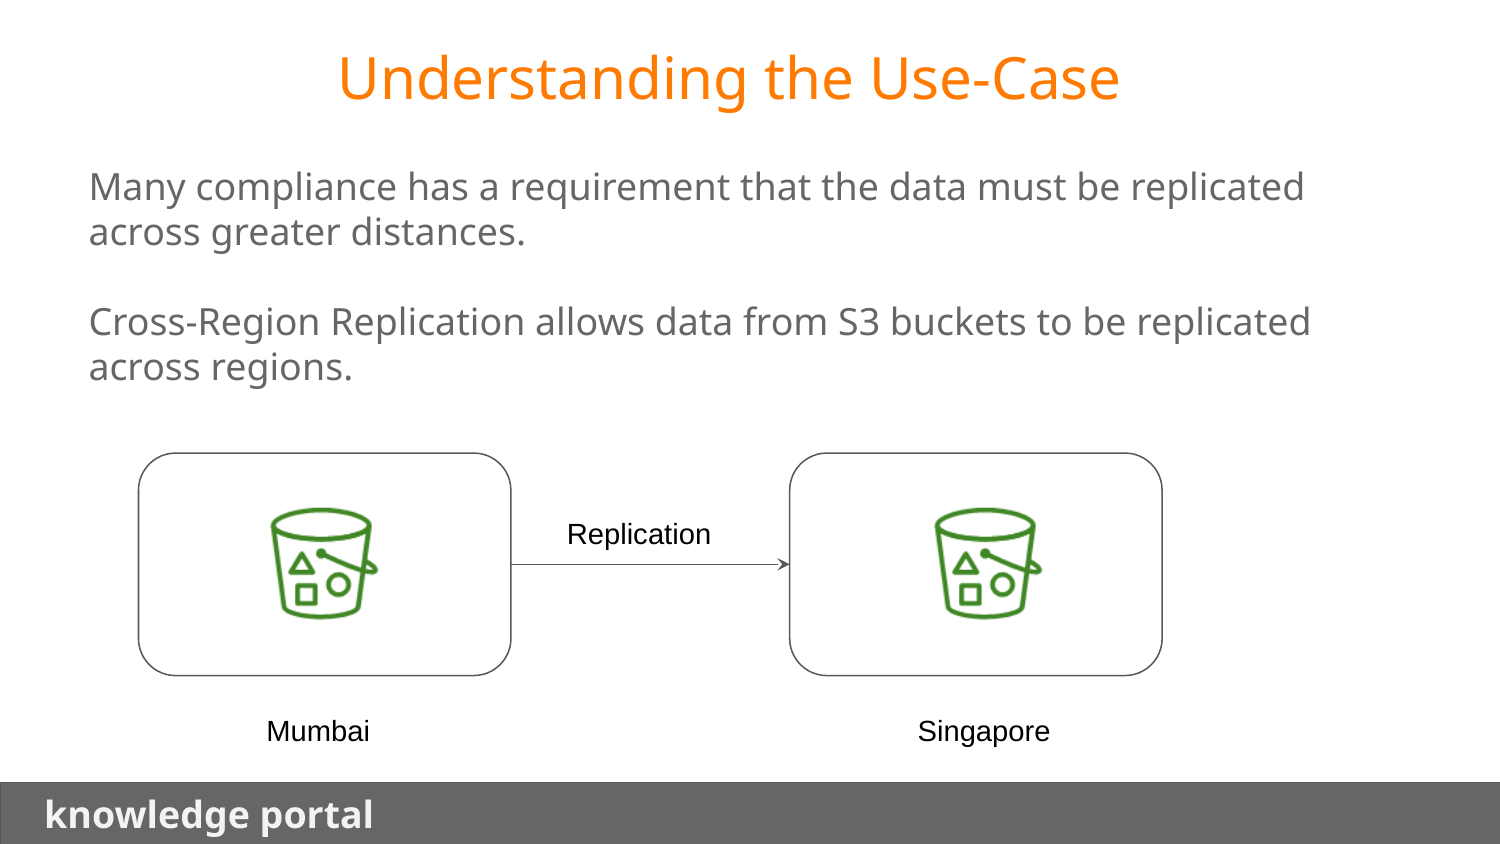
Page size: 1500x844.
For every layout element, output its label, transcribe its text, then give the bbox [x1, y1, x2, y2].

text_box [138, 453, 511, 676]
text_box Many compliance has a requirement that the data must be replicated across greater distances. Cross-Region Replication allows data from S3 buckets to be replicated across regions. [73, 148, 1359, 394]
picture [929, 504, 1049, 625]
text_box Mumbai [210, 697, 440, 761]
picture [264, 504, 385, 625]
text_box knowledge portal [0, 782, 1500, 844]
text_box Understanding the Use-Case [23, 25, 1436, 89]
text_box Singapore [861, 697, 1091, 761]
text_box [789, 453, 1163, 676]
text_box Replication [535, 500, 752, 539]
